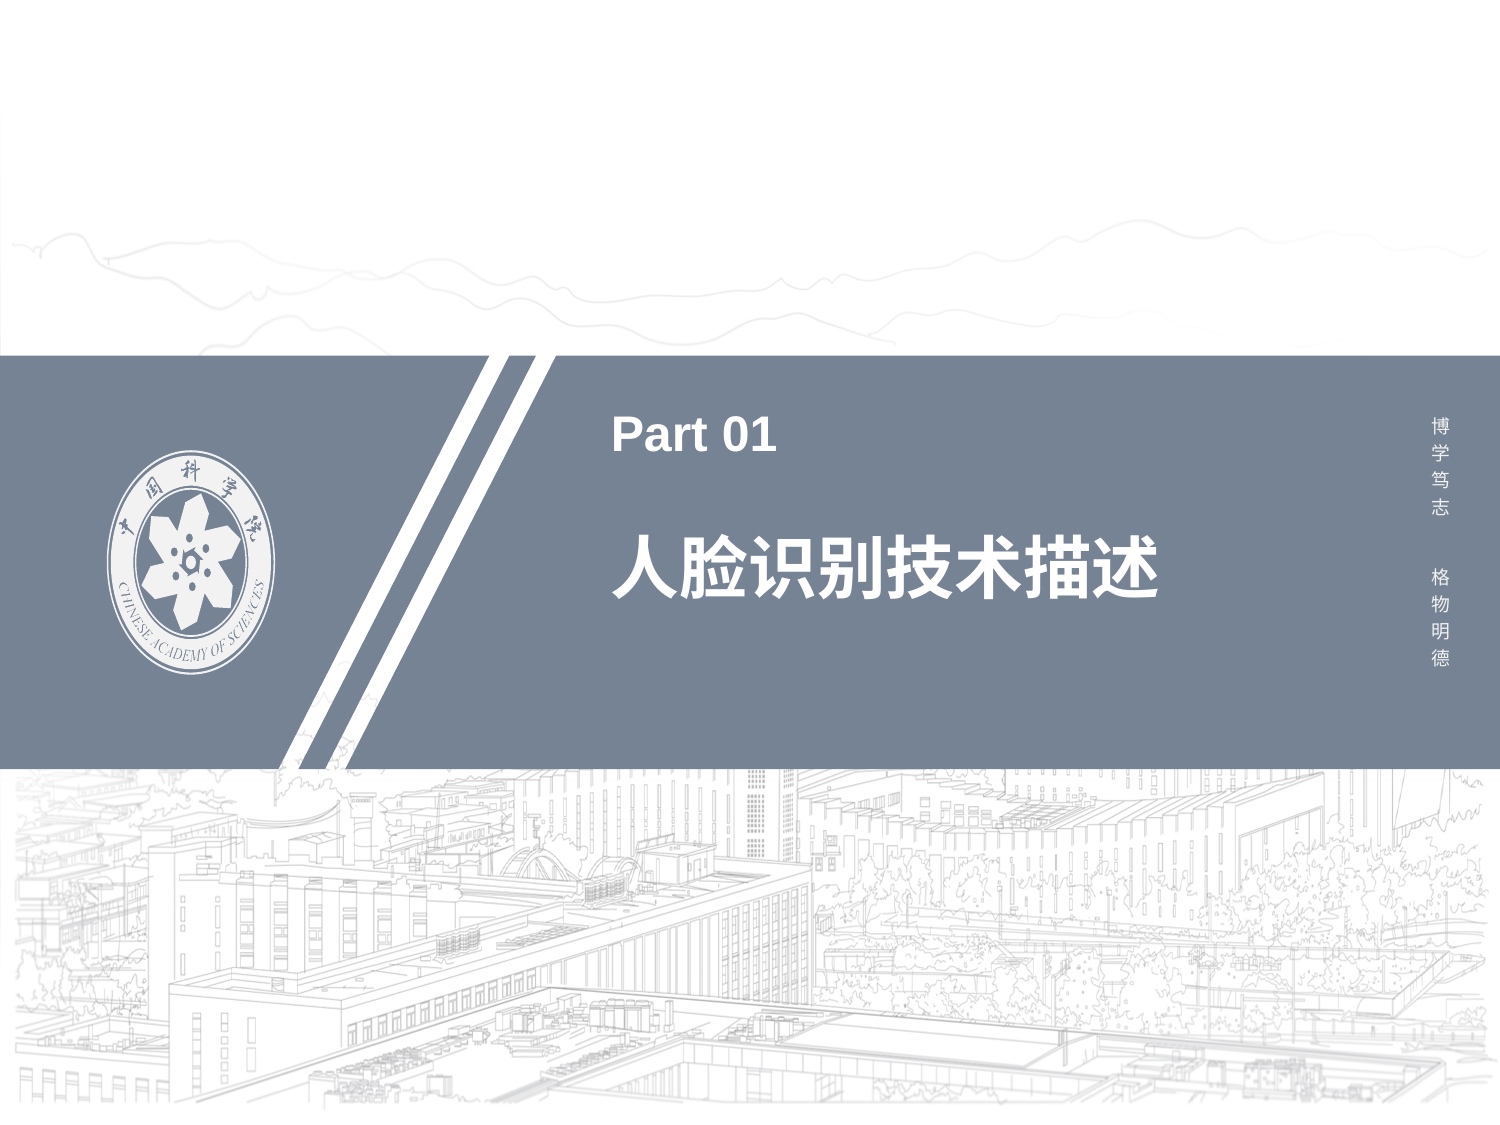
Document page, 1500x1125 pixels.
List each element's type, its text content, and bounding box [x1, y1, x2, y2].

list Part 01 [595, 401, 900, 500]
list 人脸识别技术描述 [595, 527, 1306, 626]
